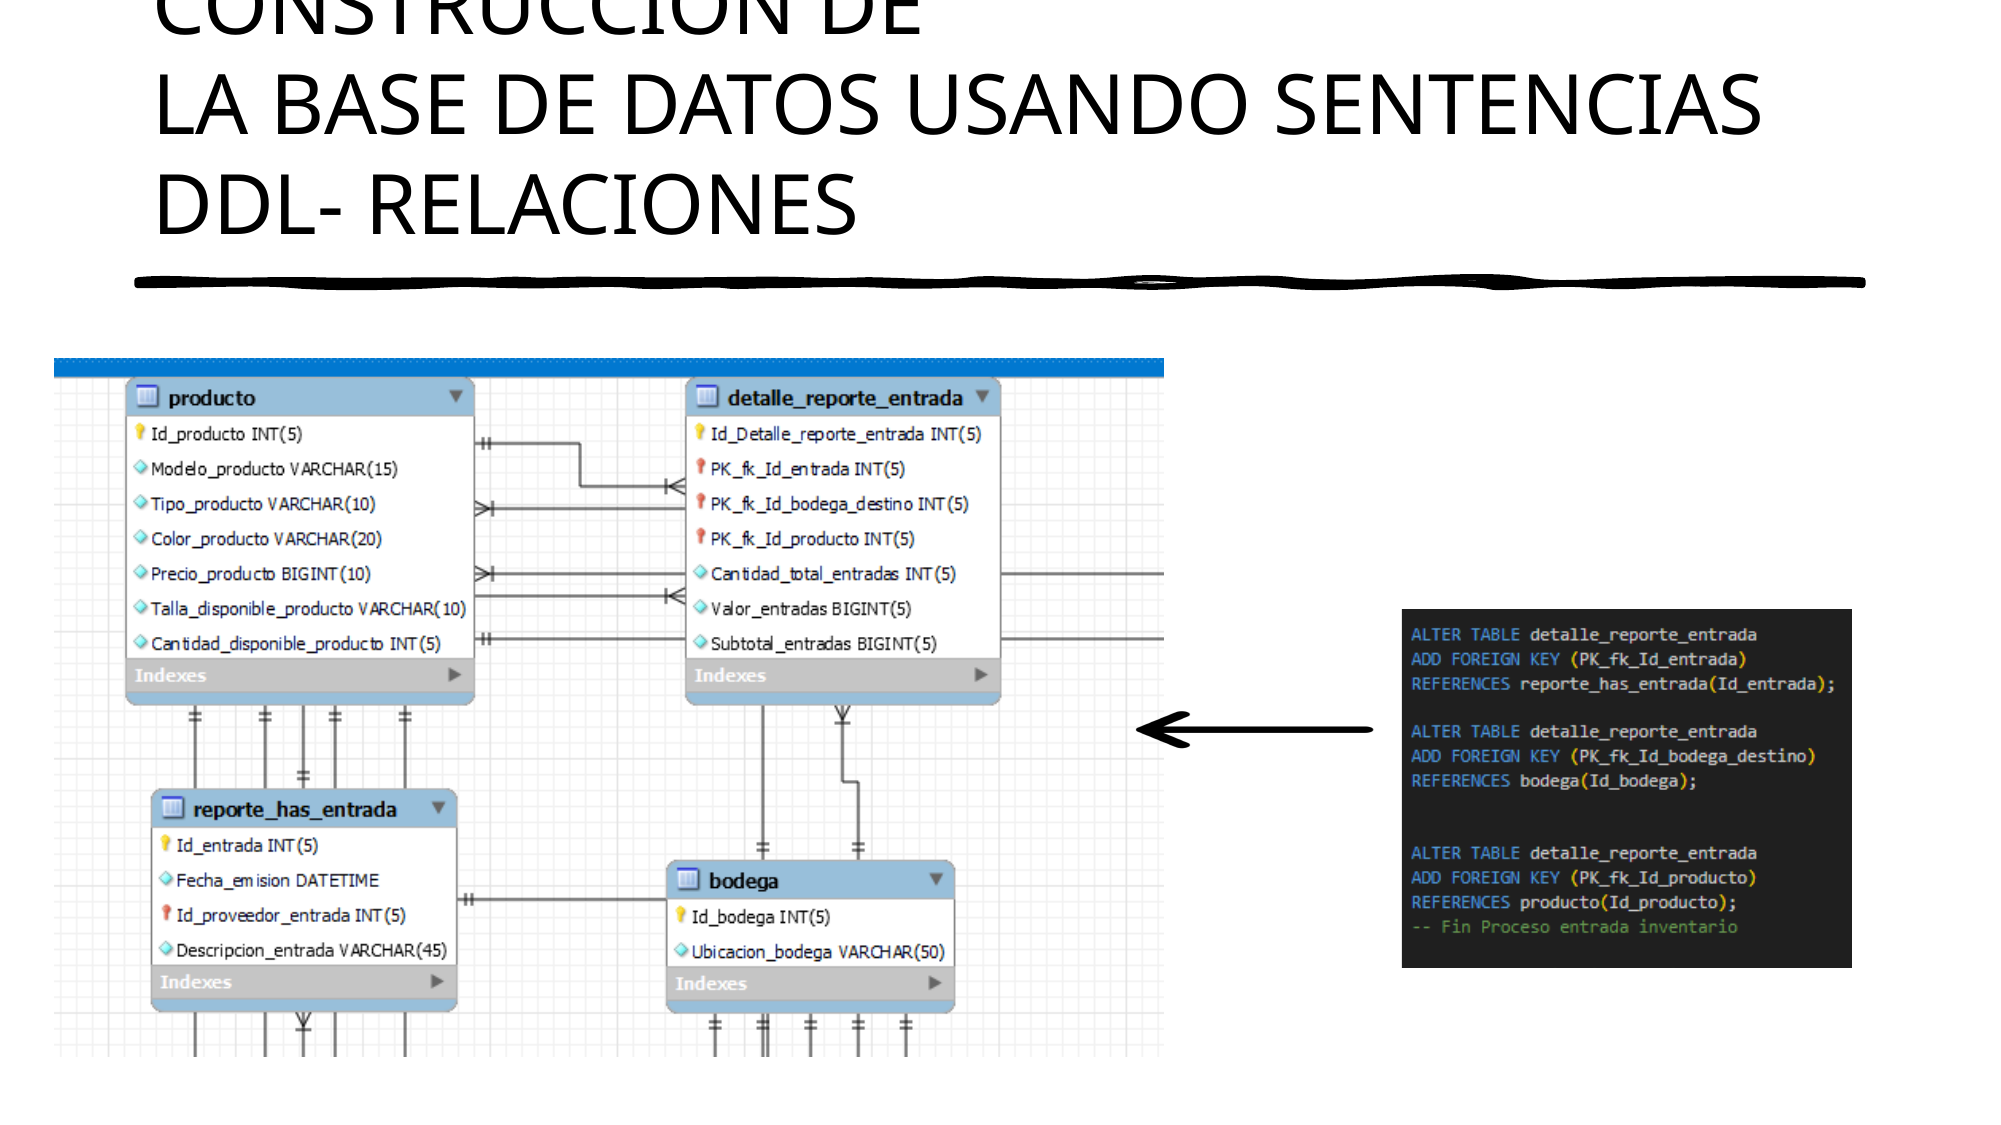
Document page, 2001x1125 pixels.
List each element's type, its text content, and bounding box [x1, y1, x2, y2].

picture [54, 358, 1384, 1057]
title CONSTRUCCIÓN DE LA BASE DE DATOS USANDO SENTENCIAS DDL- RELACIONES [137, 59, 1863, 278]
picture [1401, 609, 1852, 969]
